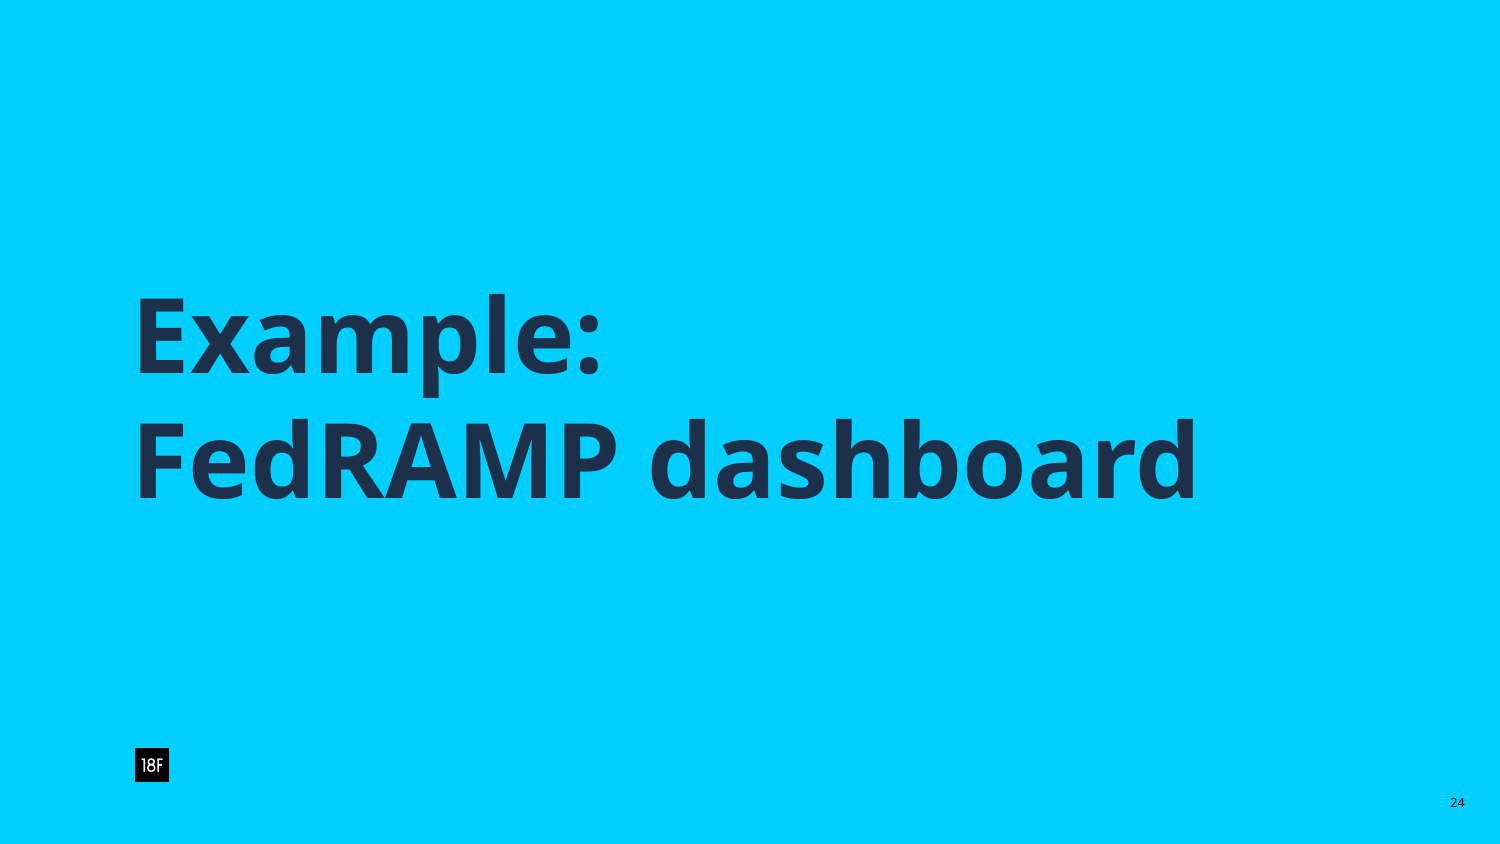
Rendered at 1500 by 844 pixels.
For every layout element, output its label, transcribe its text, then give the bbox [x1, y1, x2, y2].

title Example: FedRAMP dashboard [116, 87, 1329, 701]
slide_number ‹#› [1389, 781, 1480, 825]
picture [136, 749, 168, 781]
